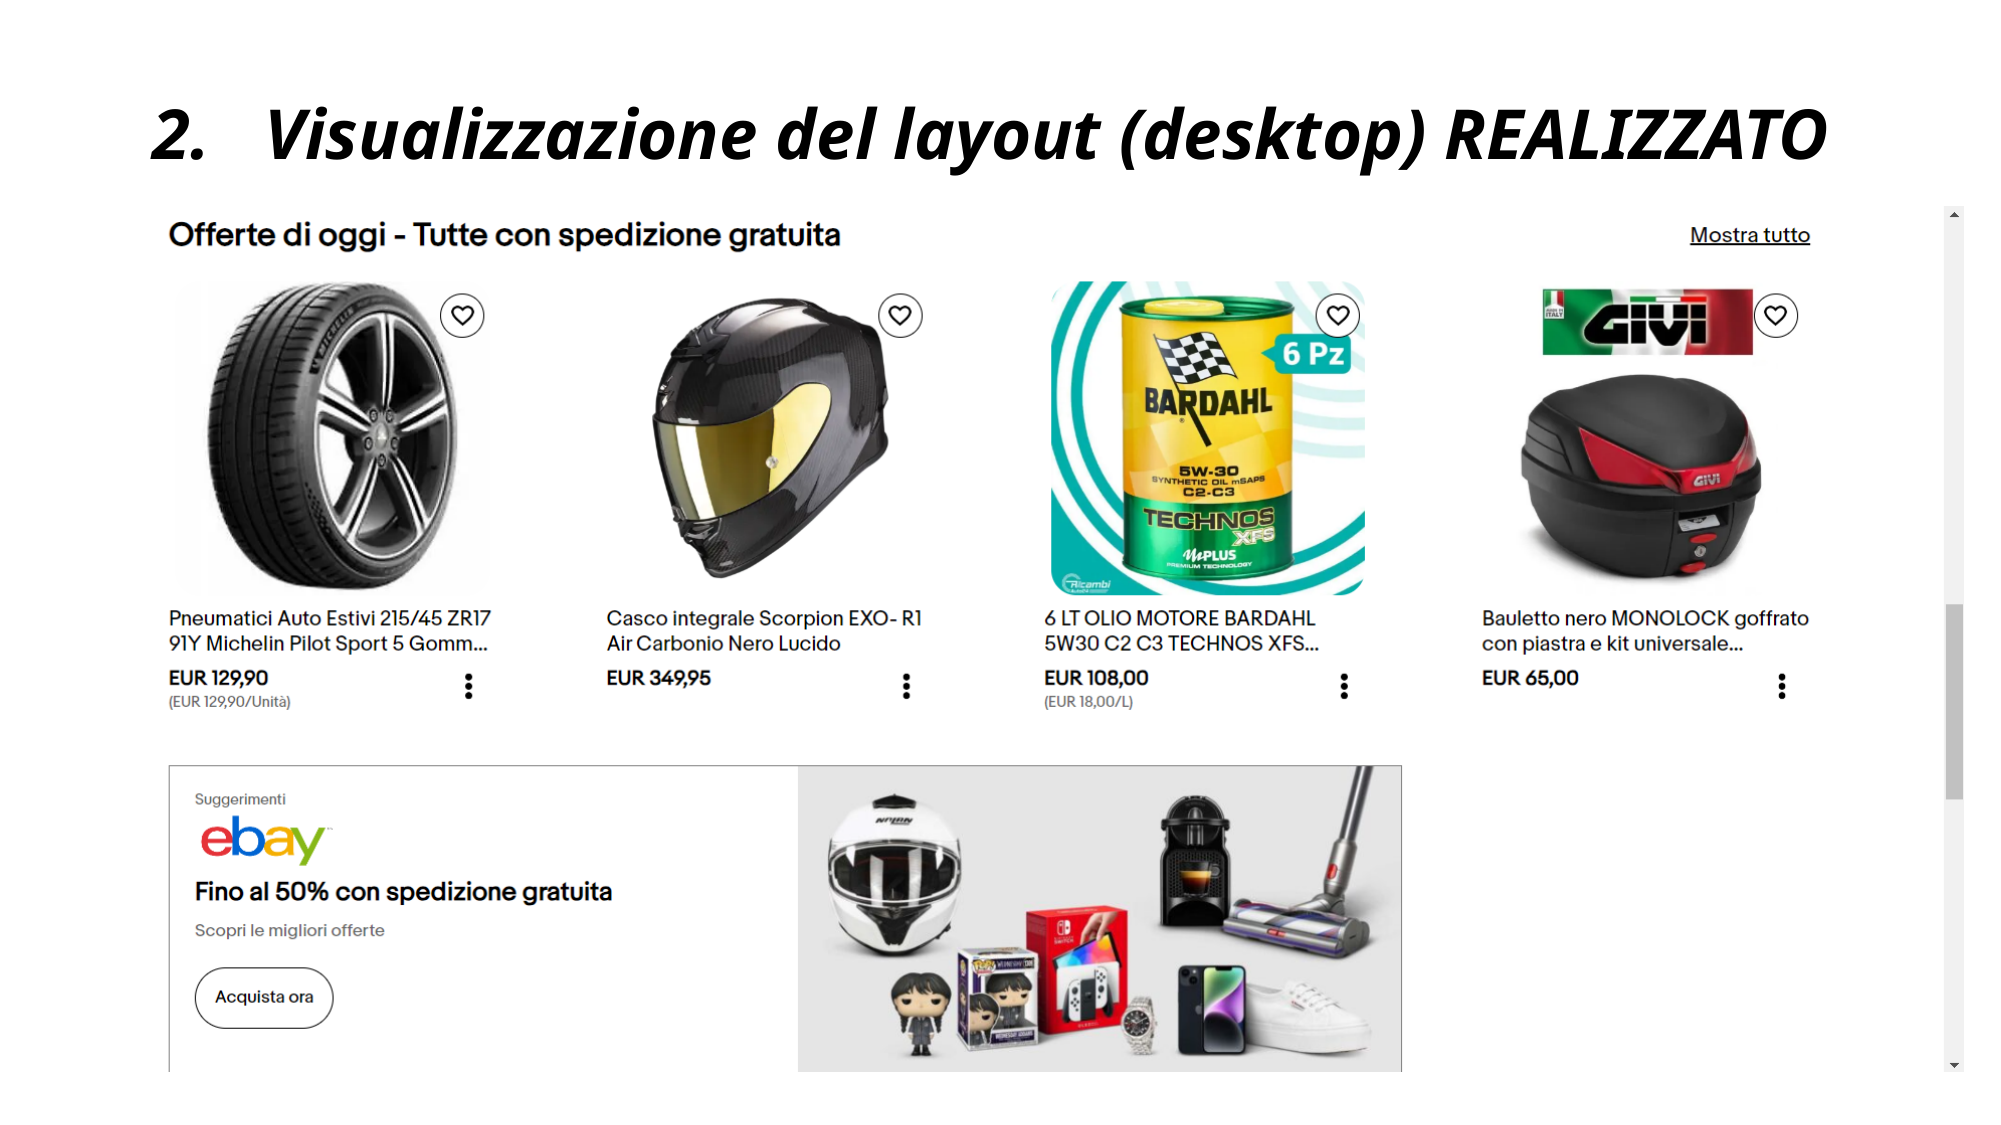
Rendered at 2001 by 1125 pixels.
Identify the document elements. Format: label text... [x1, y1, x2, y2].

picture [35, 205, 1965, 1072]
title Visualizzazione del layout (desktop) REALIZZATO [137, 35, 1863, 189]
